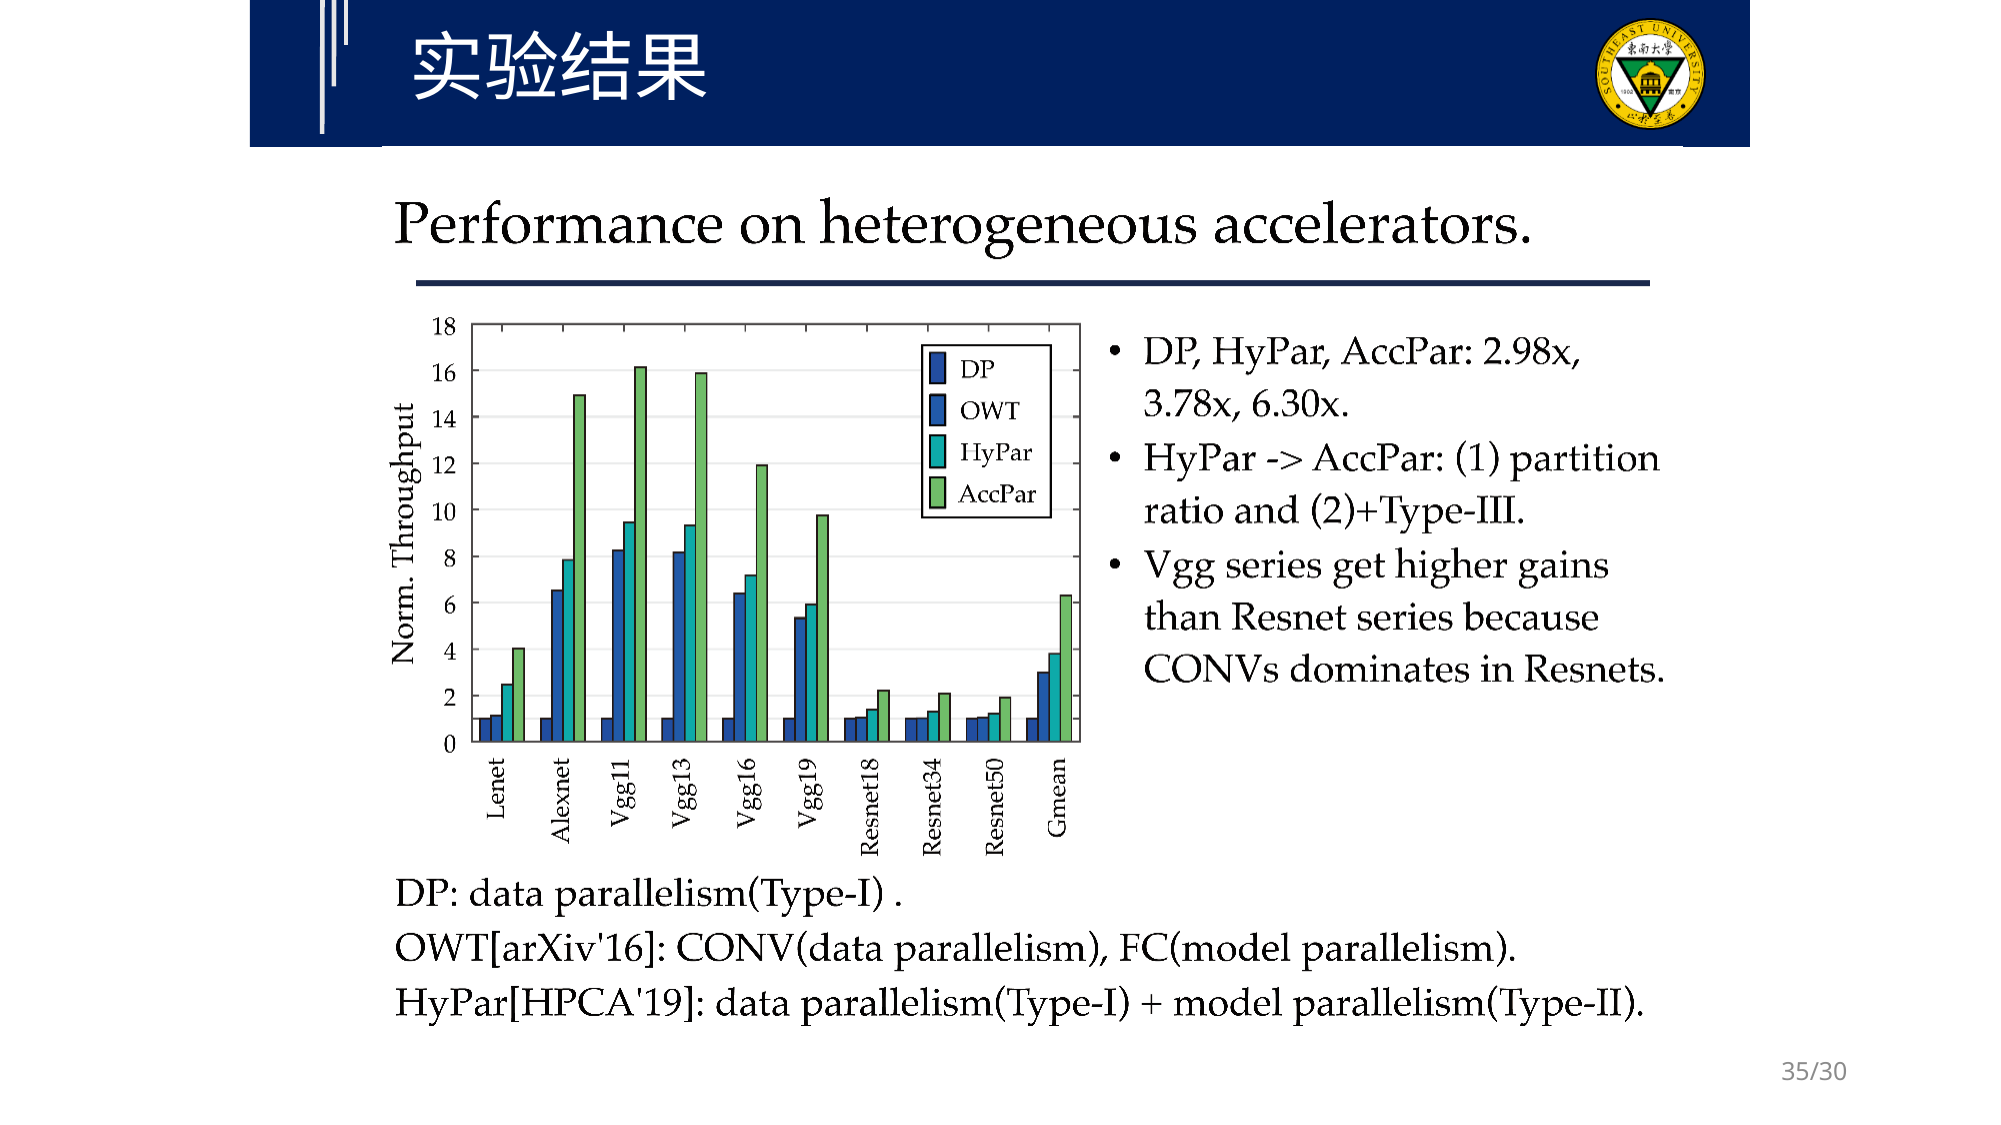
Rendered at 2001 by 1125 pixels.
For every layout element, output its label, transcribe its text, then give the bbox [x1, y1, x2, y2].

slide_number 35/30 [1412, 1042, 1863, 1103]
picture [1595, 18, 1707, 130]
picture [382, 146, 1683, 1030]
text_box [249, 0, 1751, 148]
text_box 实验结果 [394, 11, 850, 117]
